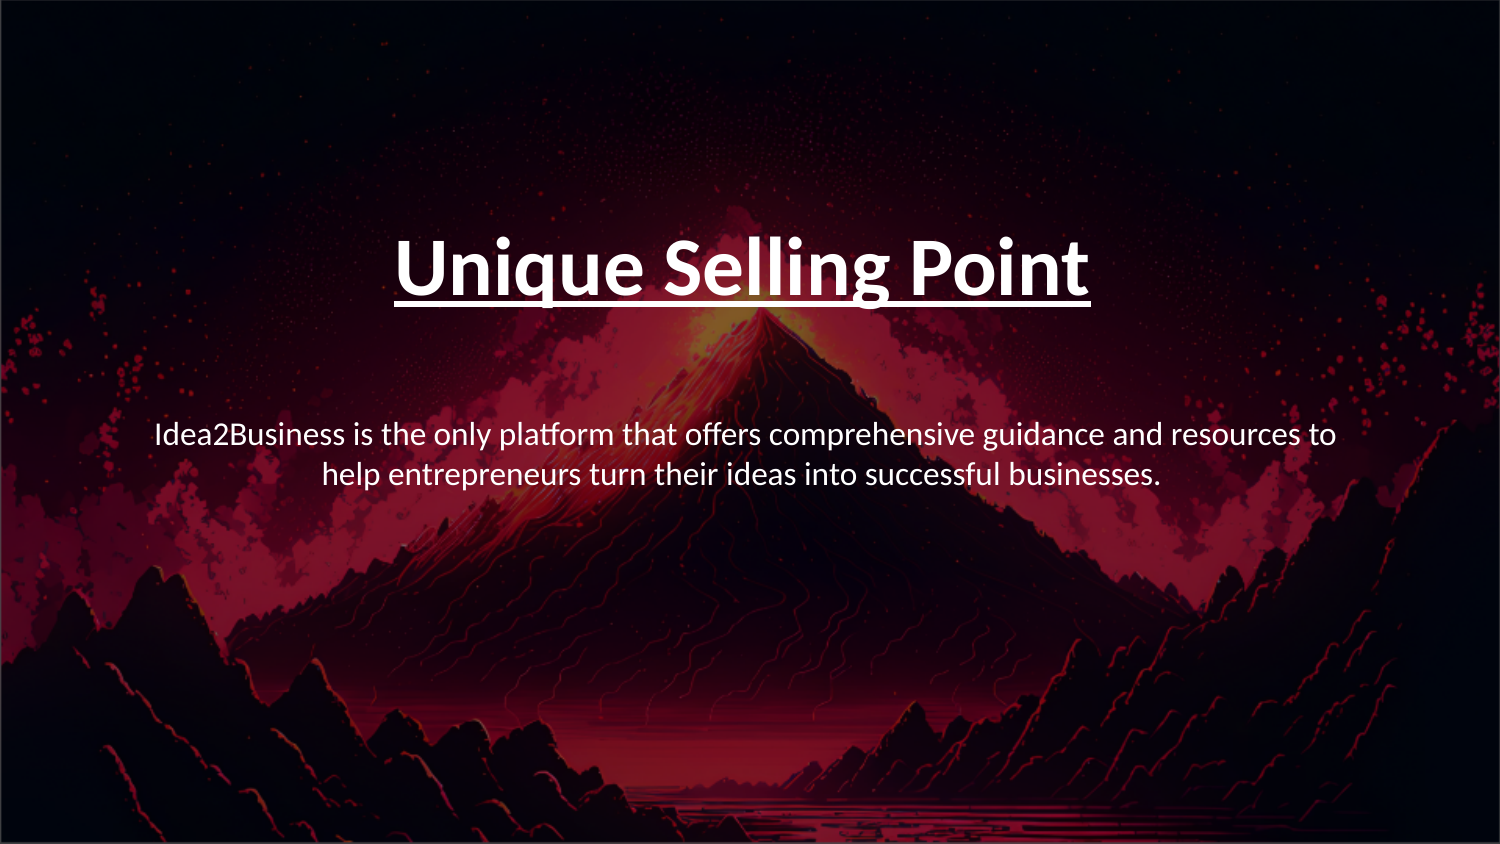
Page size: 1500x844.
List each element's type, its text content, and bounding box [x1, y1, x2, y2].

picture [0, 0, 1500, 844]
text_box Unique Selling Point Idea2Business is the only platform that offers comprehensive guidance and resources to help entrepreneurs turn their ideas into successful businesses. [104, 164, 1380, 540]
